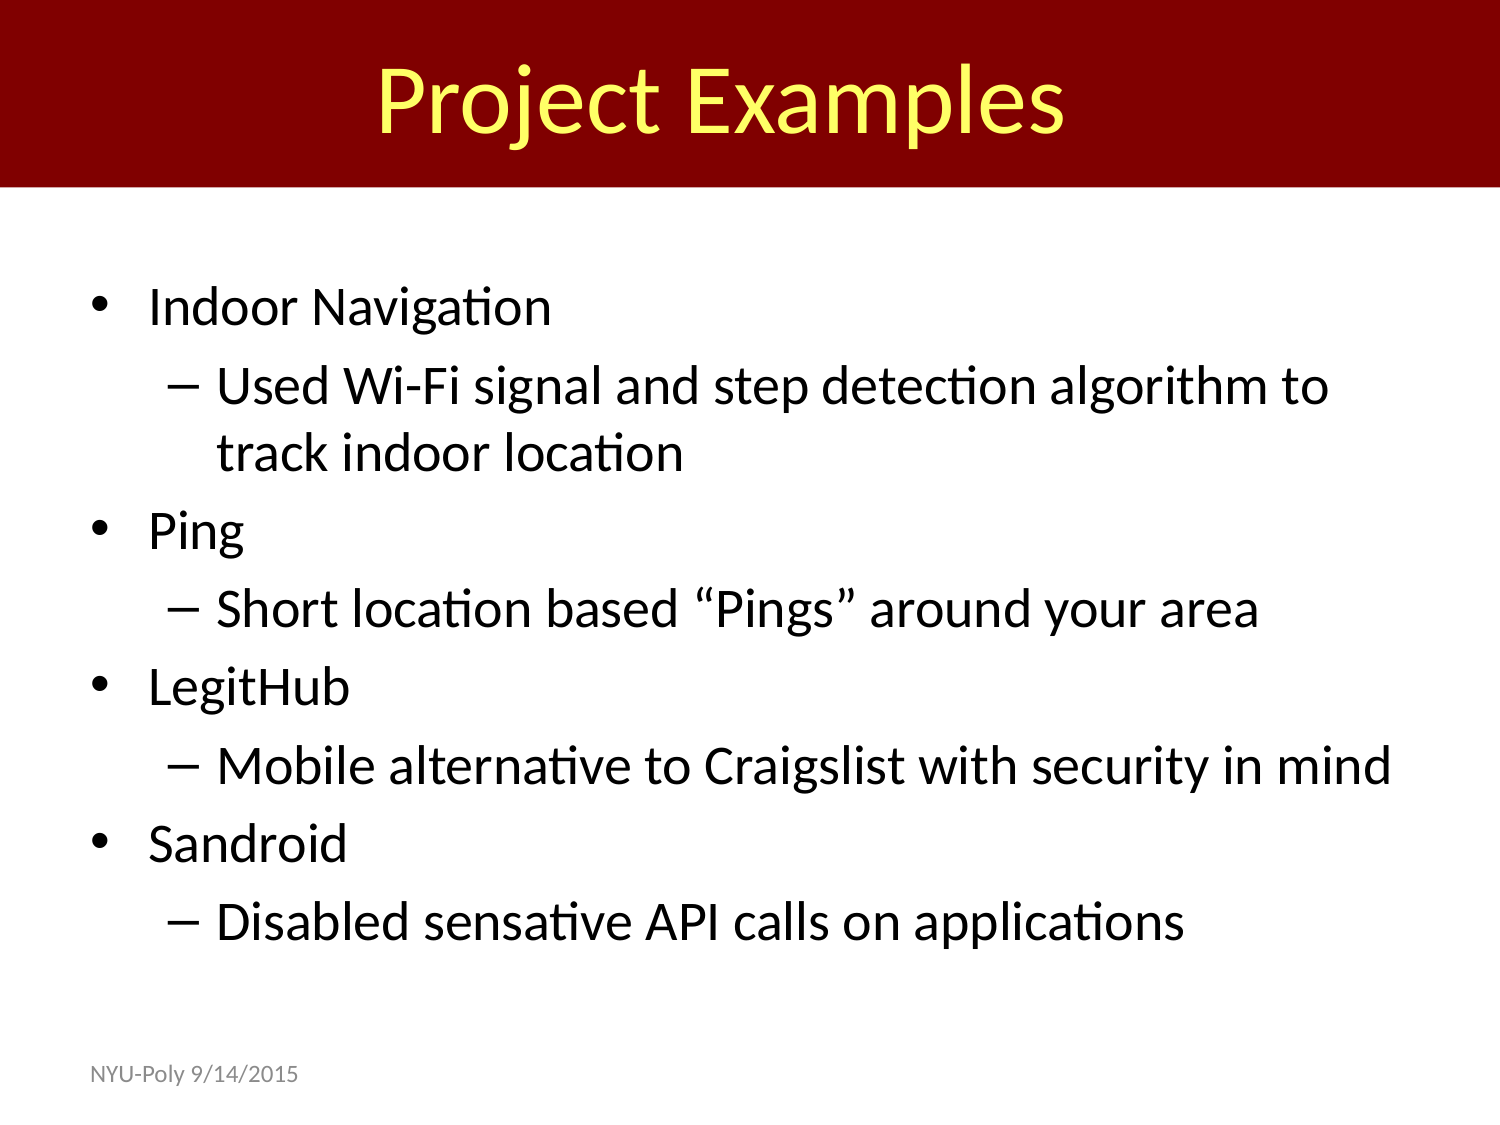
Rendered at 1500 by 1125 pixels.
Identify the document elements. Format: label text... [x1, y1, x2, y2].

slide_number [75, 1042, 425, 1103]
text_box Project Examples [0, 0, 1500, 190]
list Indoor Navigation Used Wi-Fi signal and step detection algorithm to track indoor location Ping Short location based “Pings” around your area LegitHub Mobile alternative to Craigslist with security in mind Sandroid Disabled sensative API calls on applications [75, 262, 1425, 1005]
